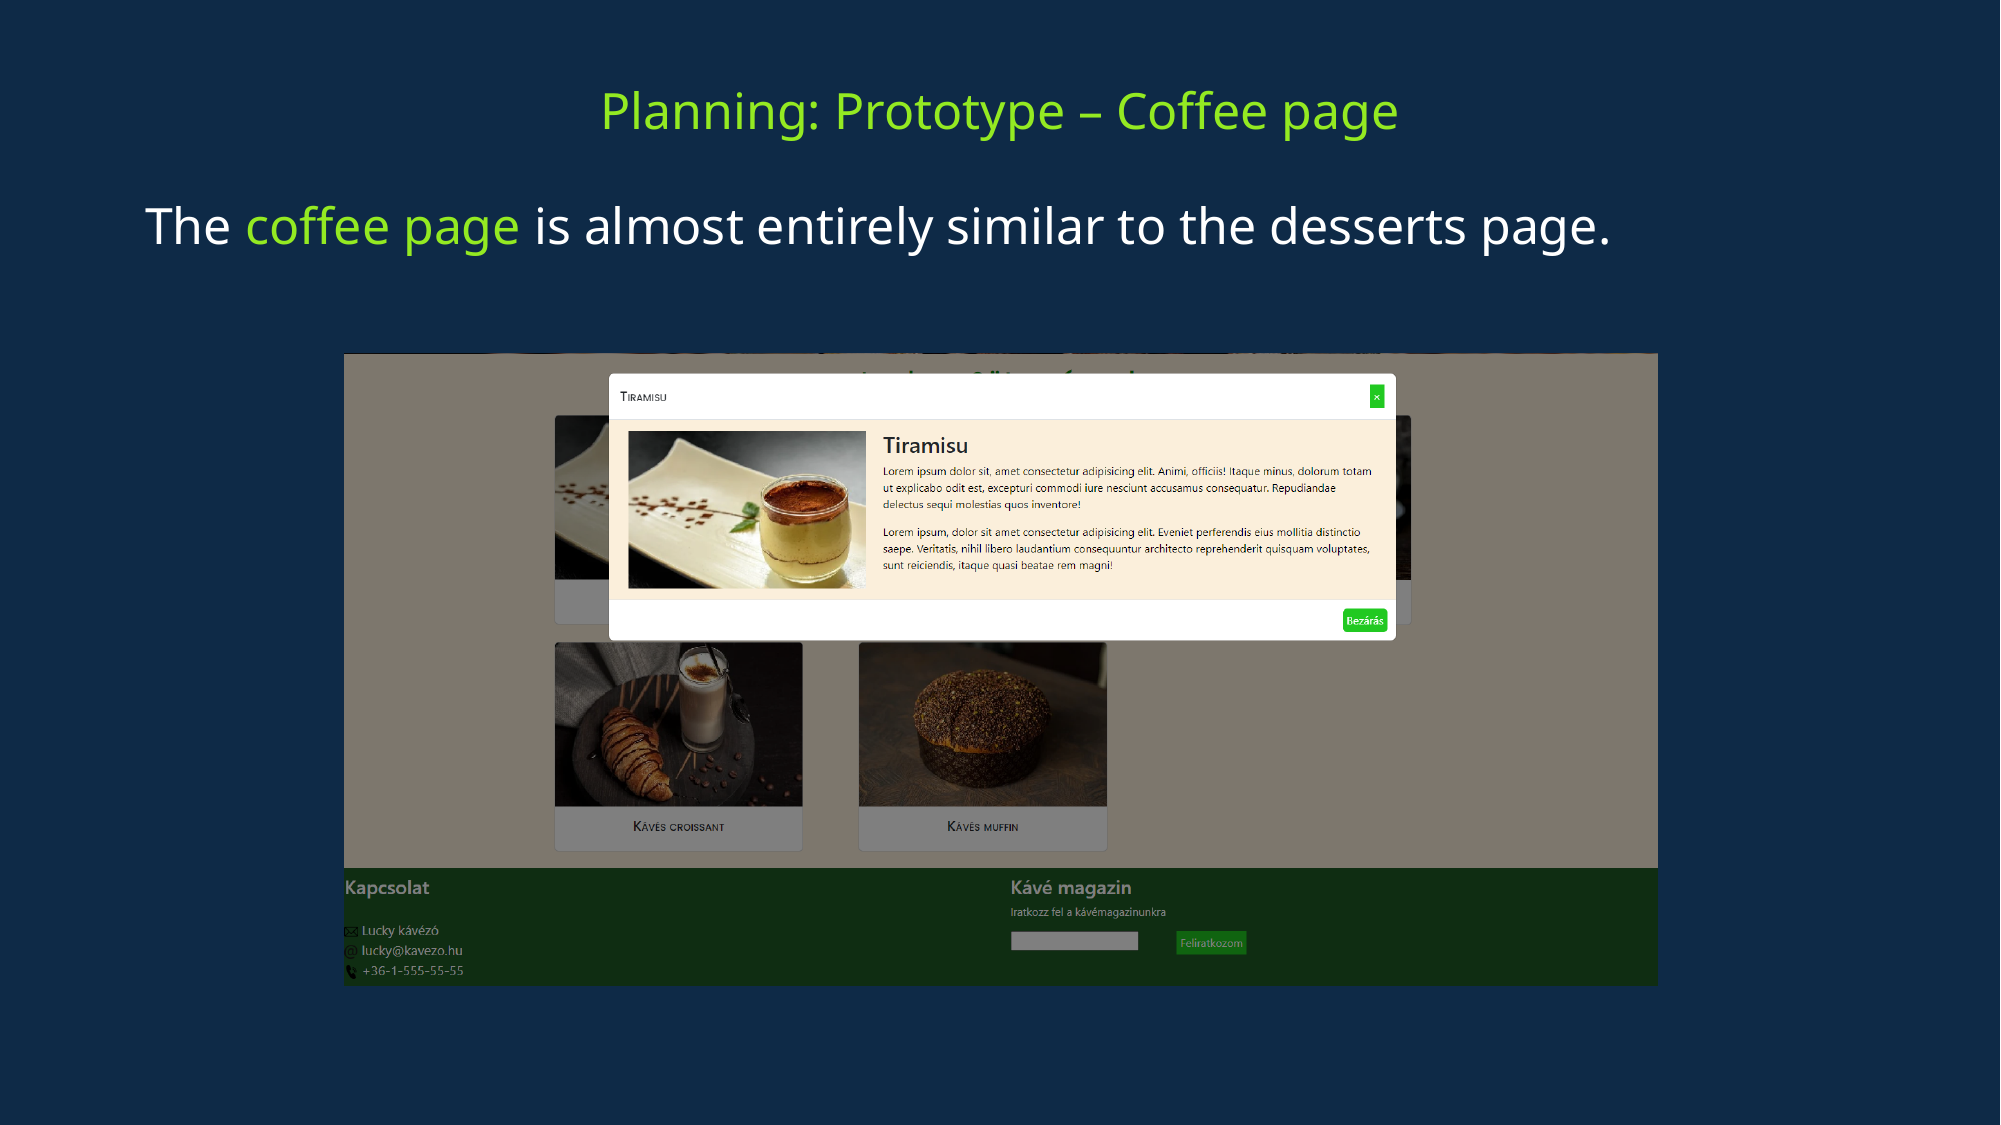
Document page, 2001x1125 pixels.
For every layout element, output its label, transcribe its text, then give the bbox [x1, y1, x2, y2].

title Planning: Prototype – Coffee page [229, 64, 1771, 170]
picture [343, 353, 1658, 986]
list The coffee page is almost entirely similar to the desserts page. [104, 170, 1896, 336]
